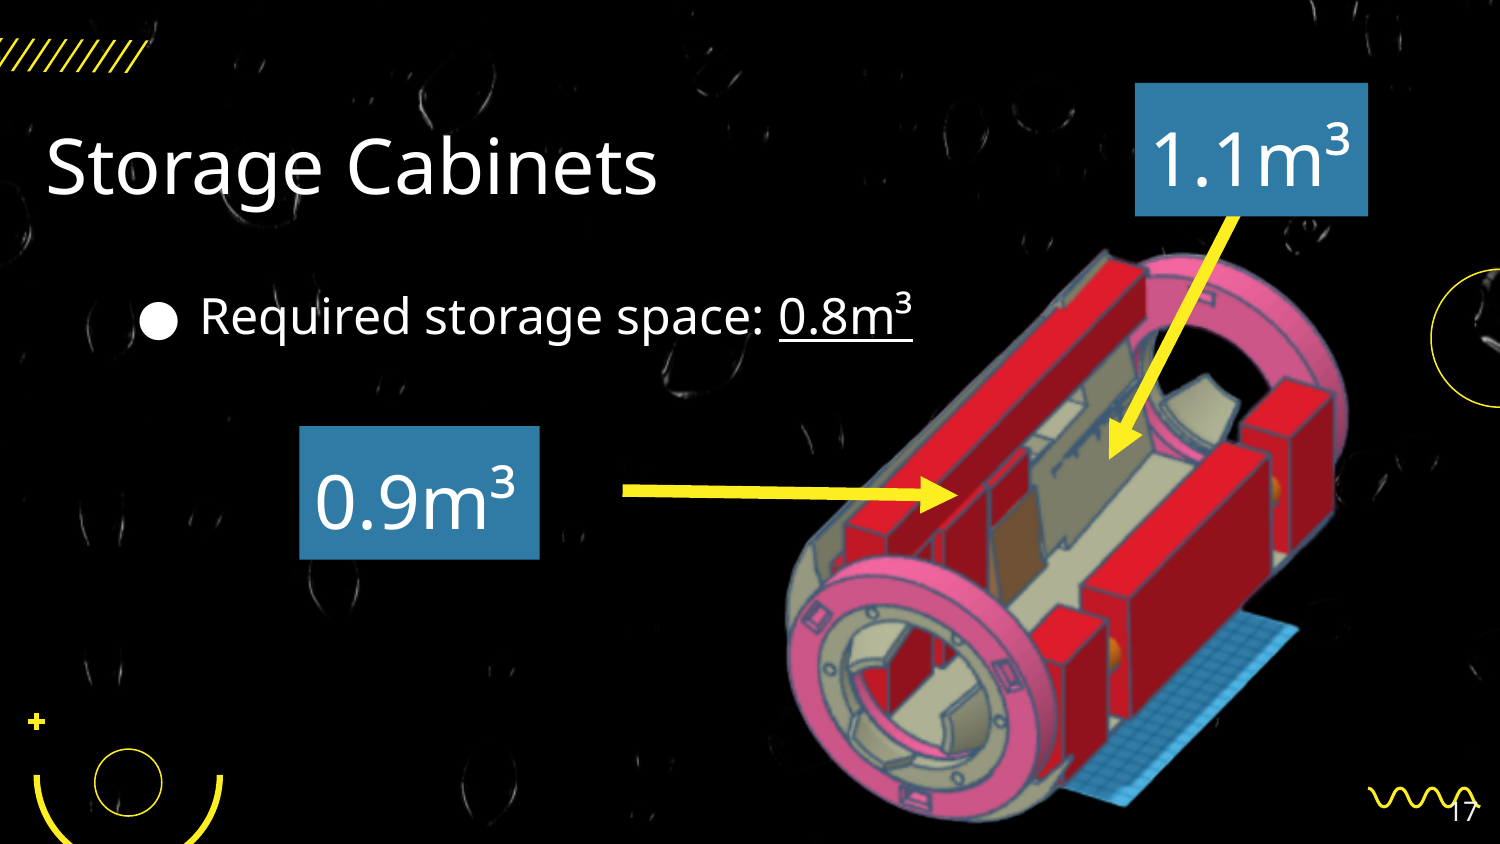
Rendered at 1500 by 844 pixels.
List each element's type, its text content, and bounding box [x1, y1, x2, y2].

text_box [0, 37, 149, 74]
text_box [1108, 203, 1241, 460]
text_box Required storage space: 0.8m³ [109, 260, 500, 532]
title Storage Cabinets [30, 102, 1134, 209]
text_box 0.9m³ [299, 426, 500, 560]
picture [0, 0, 1500, 844]
text_box 1.1m³ [1134, 82, 1369, 217]
text_box [94, 749, 162, 817]
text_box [622, 490, 959, 496]
